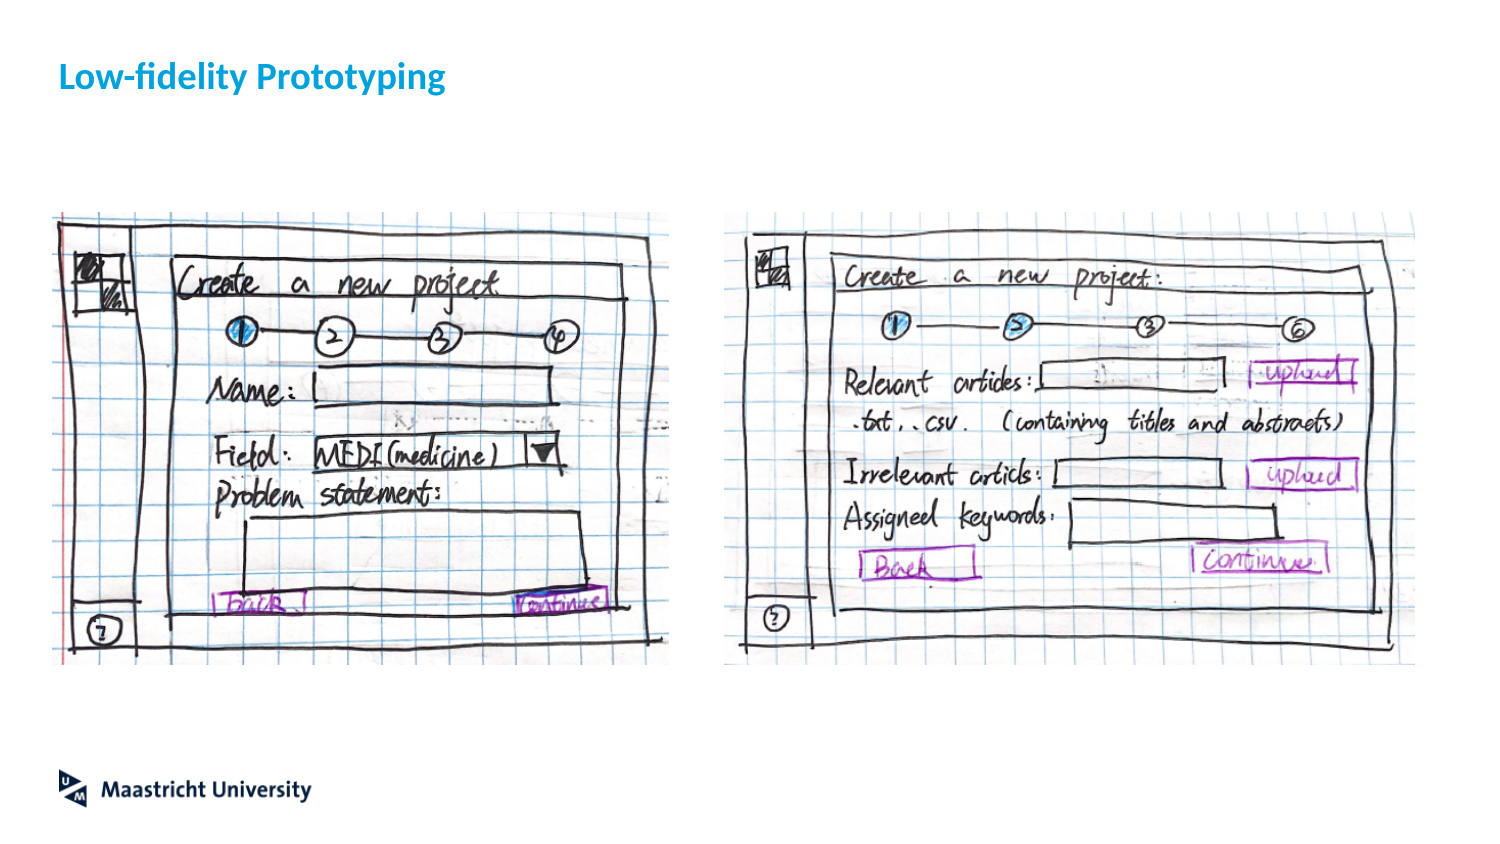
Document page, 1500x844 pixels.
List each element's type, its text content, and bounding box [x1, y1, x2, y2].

title Low-fidelity Prototyping [59, 50, 1425, 144]
picture [51, 212, 670, 665]
picture [724, 212, 1415, 665]
